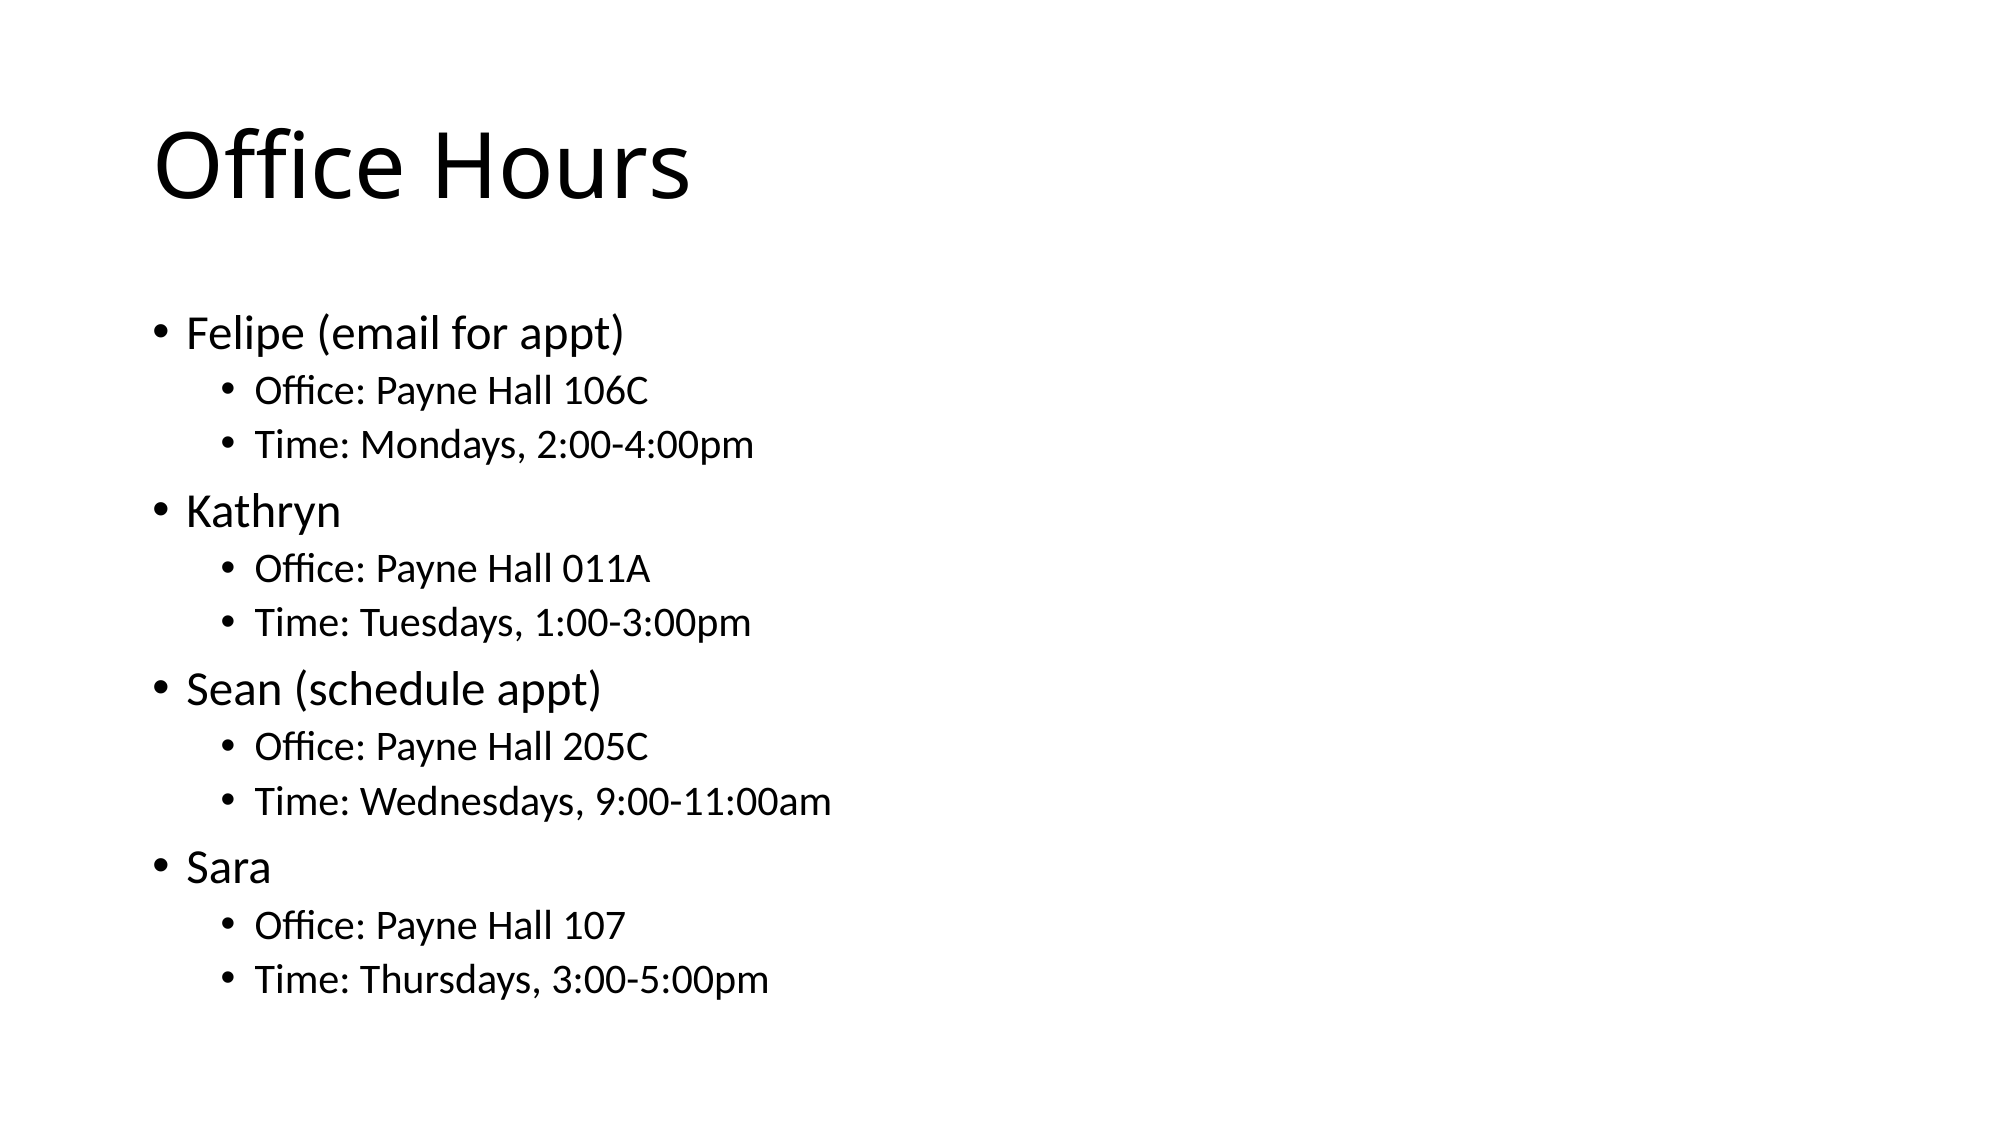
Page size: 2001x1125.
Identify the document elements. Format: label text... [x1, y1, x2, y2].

list Felipe (email for appt) Office: Payne Hall 106C Time: Mondays, 2:00-4:00pm Kathryn Office: Payne Hall 011A Time: Tuesdays, 1:00-3:00pm Sean (schedule appt) Office: Payne Hall 205C Time: Wednesdays, 9:00-11:00am Sara Office: Payne Hall 107 Time: Thursdays, 3:00-5:00pm [137, 299, 1863, 1014]
title Office Hours [137, 59, 1863, 278]
